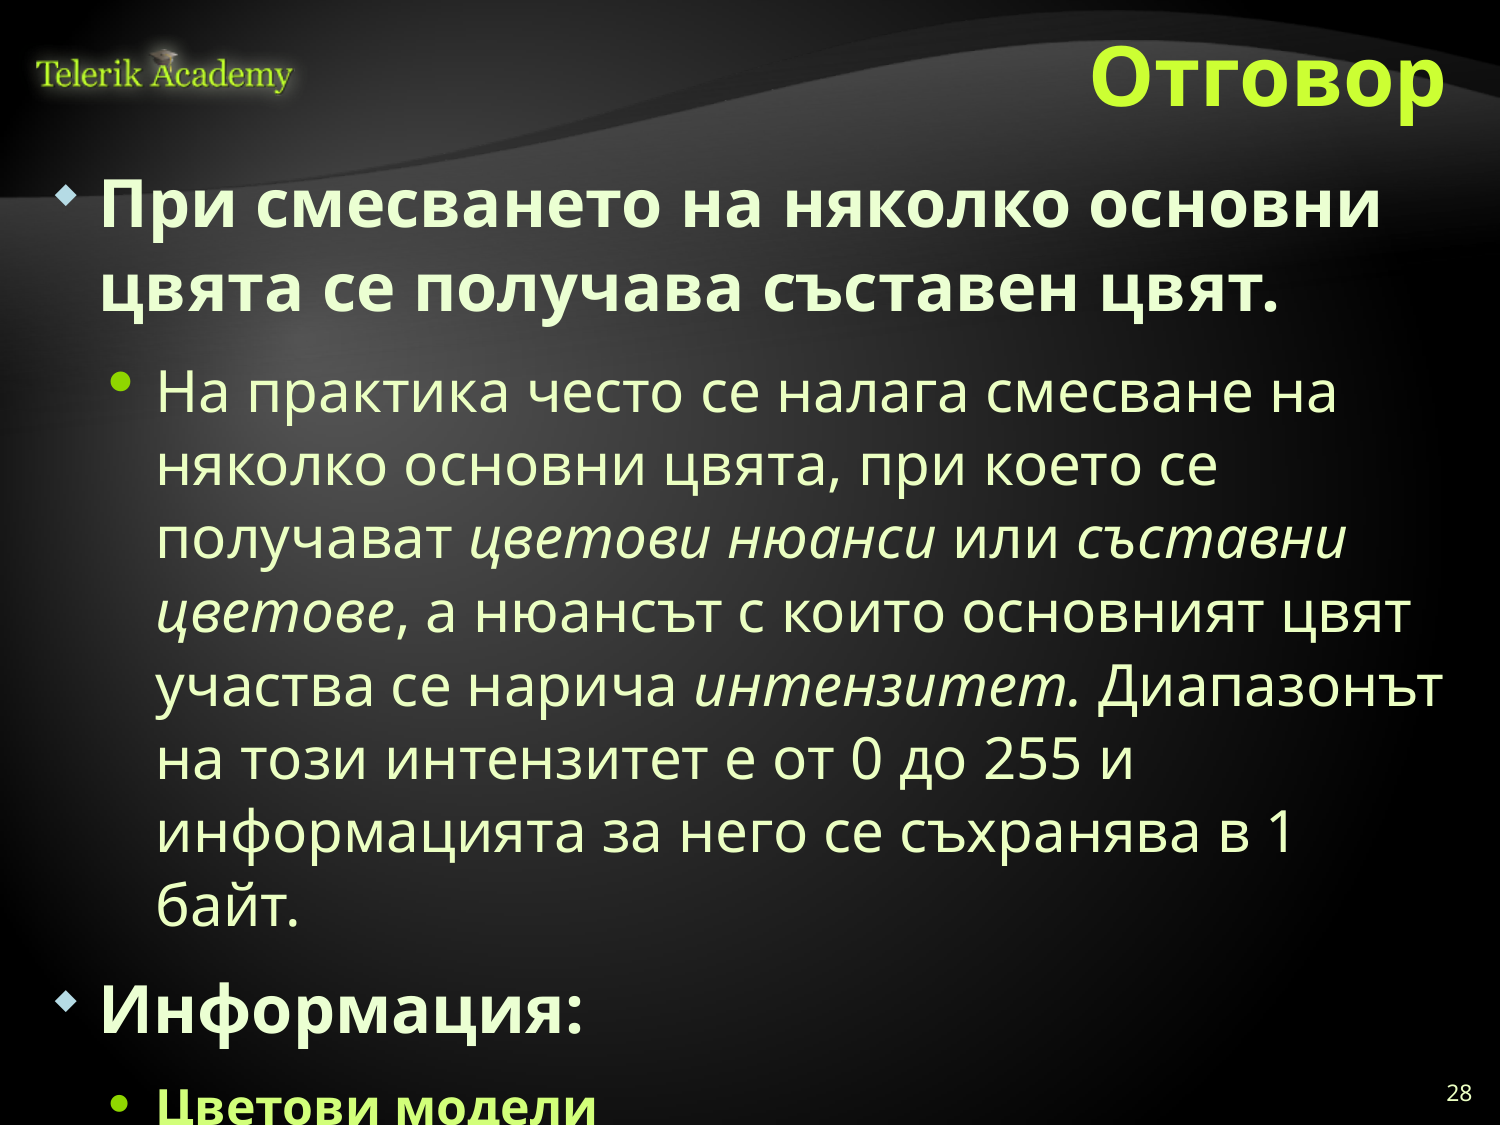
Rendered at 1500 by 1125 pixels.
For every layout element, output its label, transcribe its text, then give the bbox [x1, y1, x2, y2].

picture [0, 0, 1500, 1125]
list При смесването на няколко основни цвята се получава съставен цвят. На практика често се налага смесване на няколко основни цвята, при което се получават цветови нюанси или съставни цветове, а нюансът с които основният цвят участва се нарича интензитет. Диапазонът на този интензитет е от 0 до 255 и информацията за него се съхранява в 1 байт. Информация: Цветови модели [37, 149, 1463, 1100]
title Отговор [300, 12, 1463, 149]
slide_number 28 [1412, 1074, 1488, 1113]
